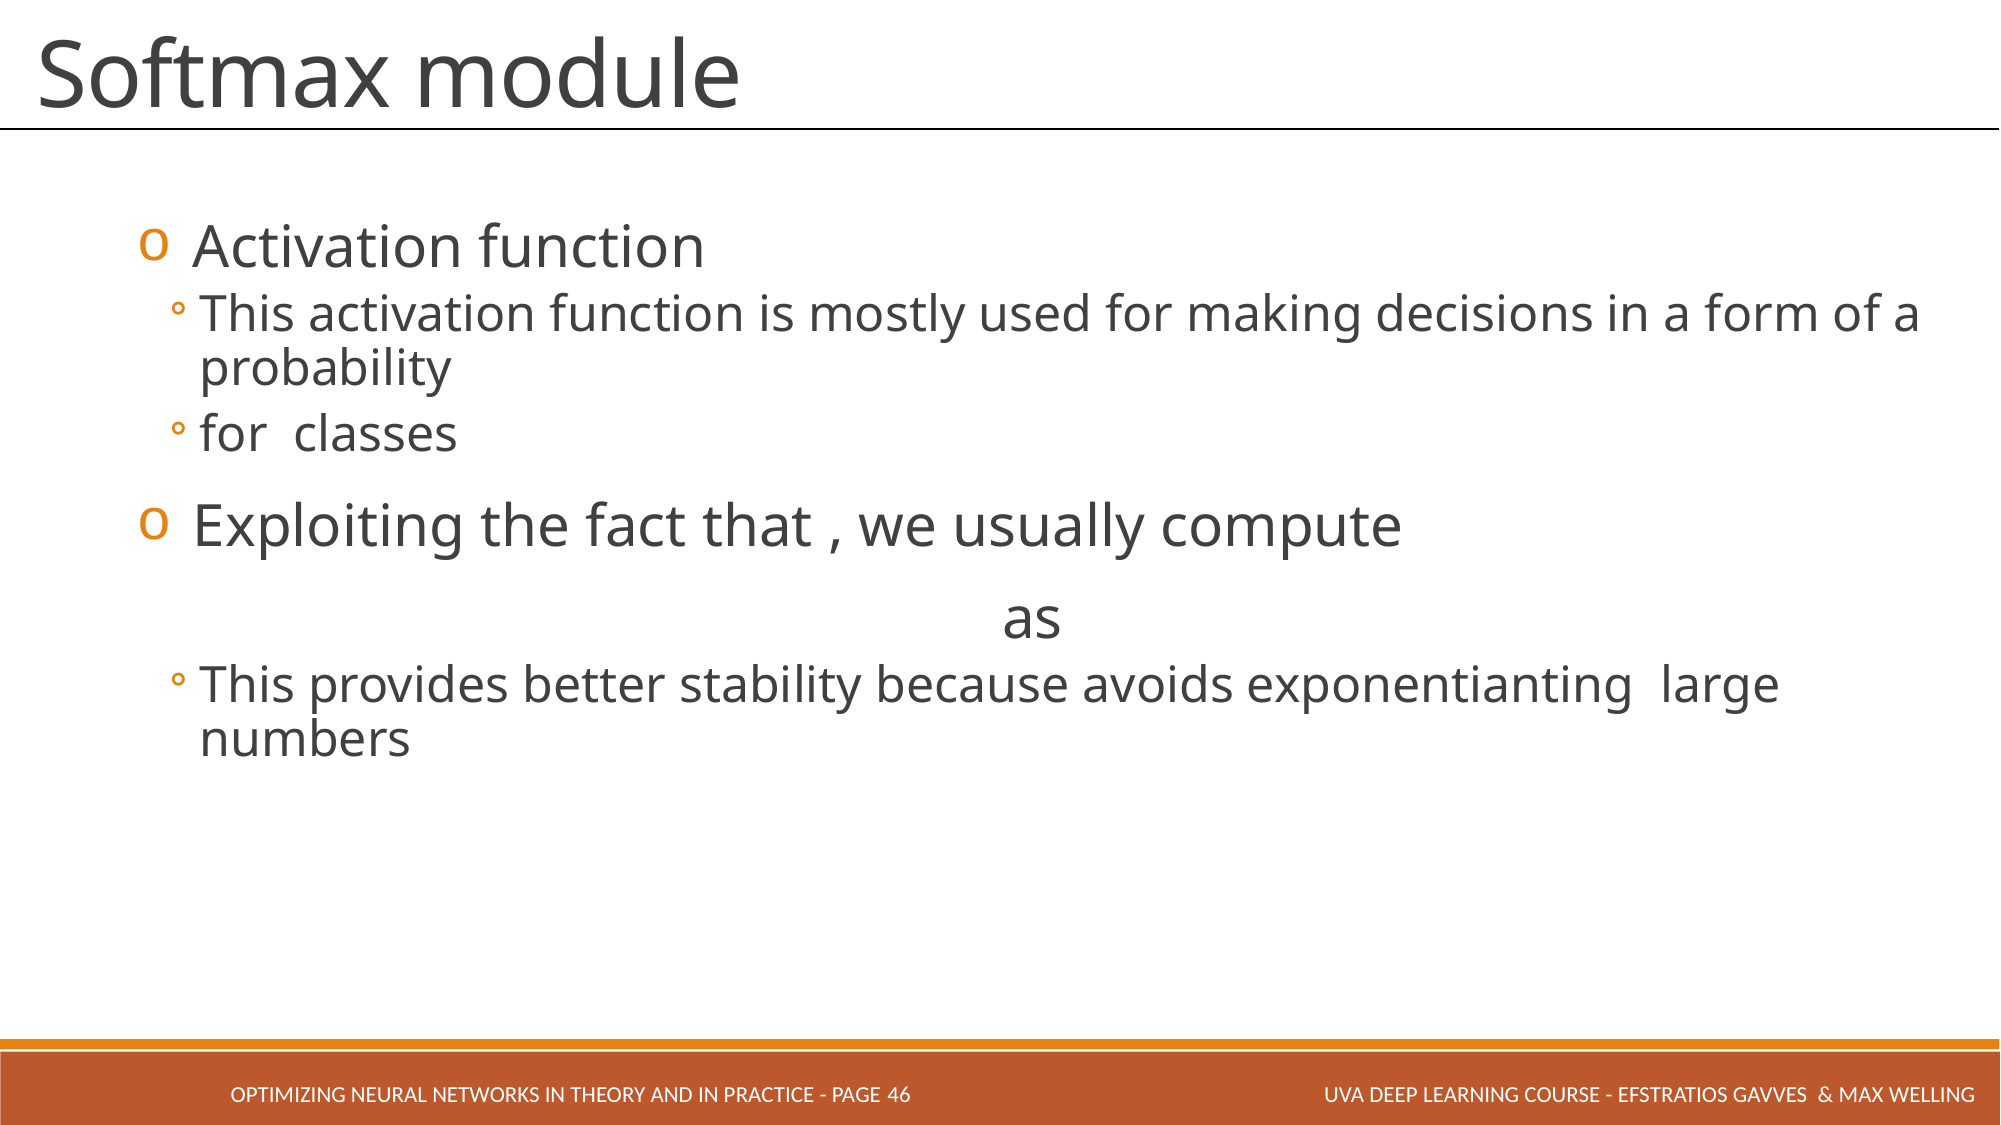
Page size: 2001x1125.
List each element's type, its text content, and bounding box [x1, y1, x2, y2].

title Softmax module [21, 23, 1987, 134]
footer UVA Deep Learning COURSE - Efstratios Gavves & Max Welling [1078, 1063, 1992, 1124]
slide_number OPTIMIZING NEURAL NETWORKS IN THEORY AND IN PRACTICE - PAGE 46 [0, 1063, 926, 1124]
